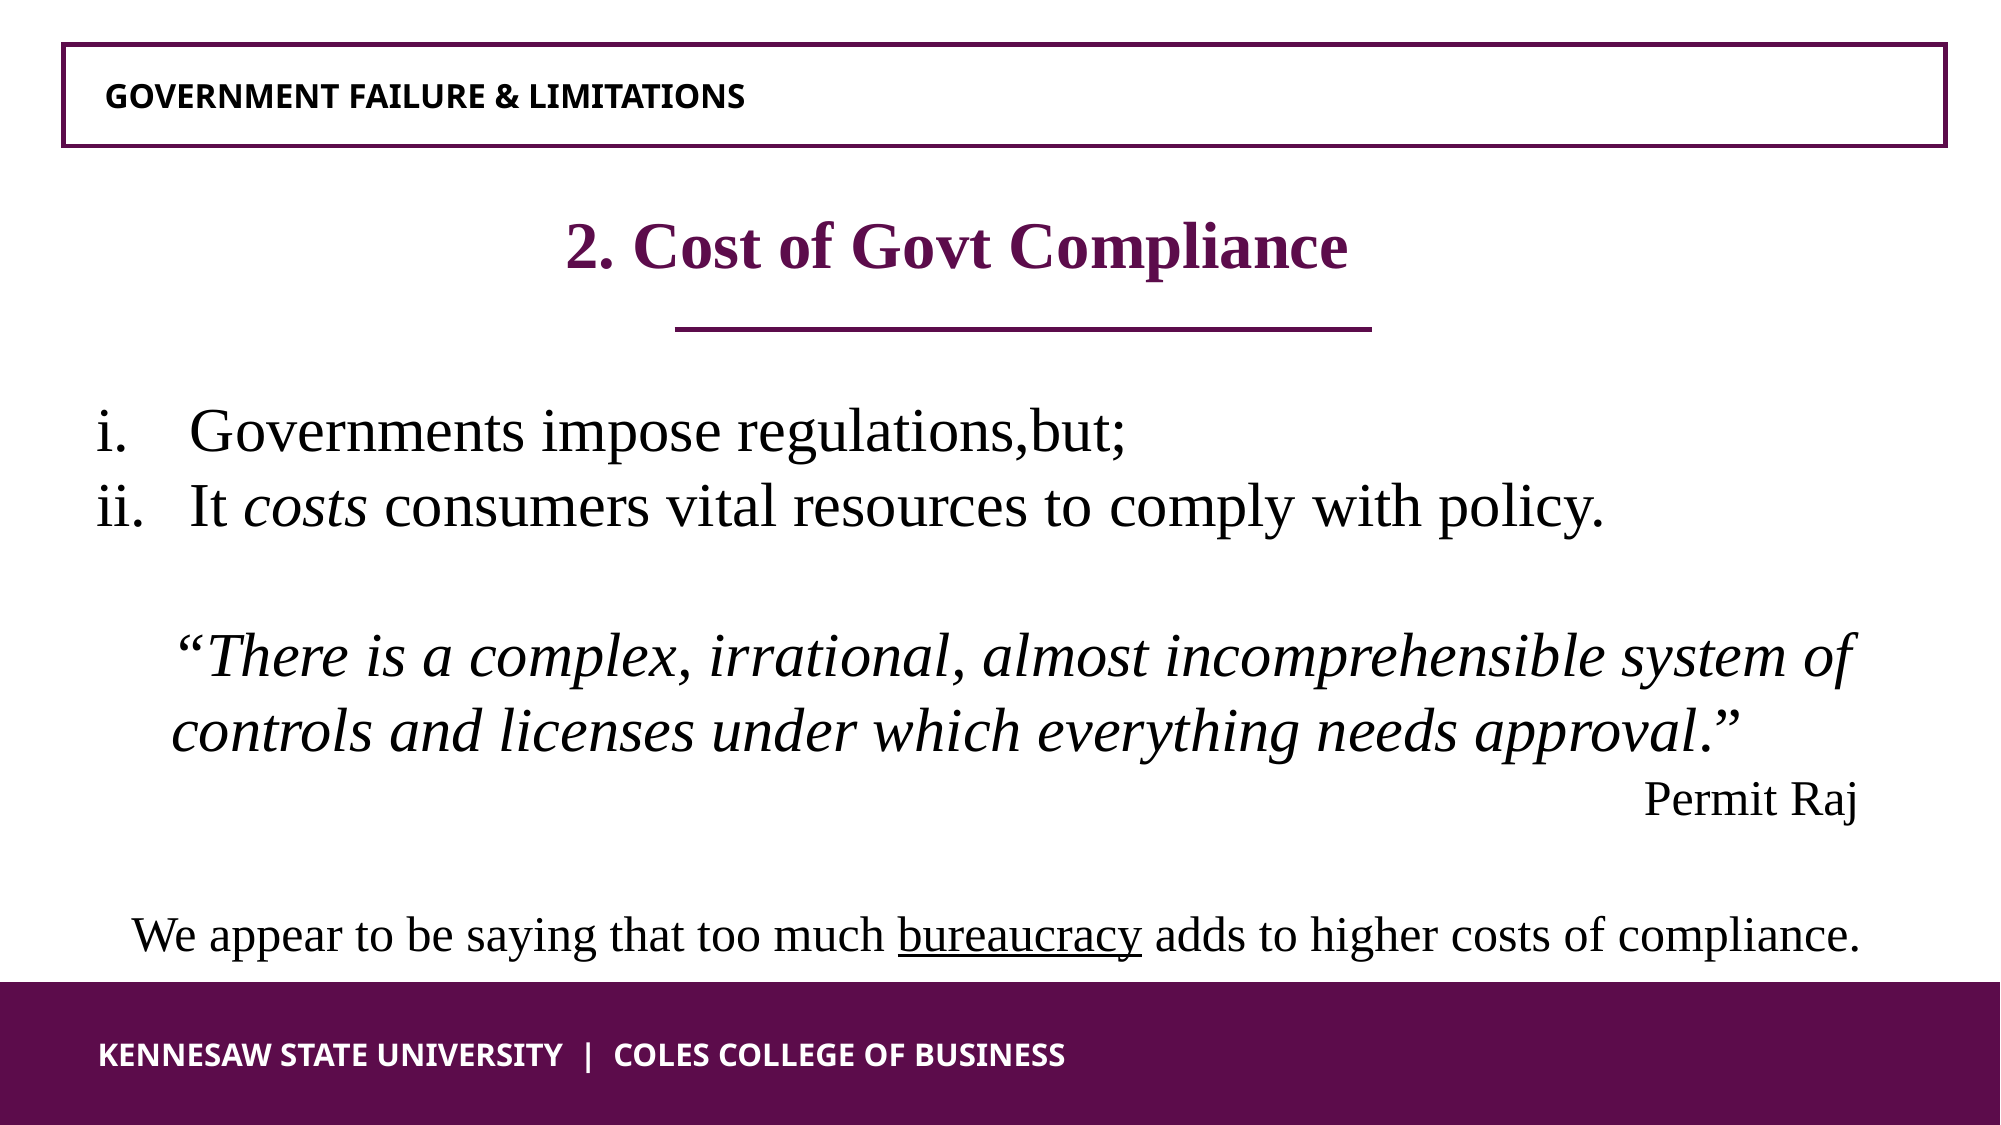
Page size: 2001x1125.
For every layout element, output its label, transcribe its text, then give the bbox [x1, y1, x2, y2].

text_box KENNESAW STATE UNIVERSITY | COLES COLLEGE OF BUSINESS [0, 982, 2000, 1125]
text_box Governments impose regulations,but; It costs consumers vital resources to comply with policy. “There is a complex, irrational, almost incomprehensible system of controls and licenses under which everything needs approval.” [0, 373, 2000, 850]
text_box GOVERNMENT FAILURE & LIMITATIONS [63, 44, 1946, 146]
text_box We appear to be saying that too much bureaucracy adds to higher costs of compliance. [35, 893, 2000, 969]
text_box 2. Cost of Govt Compliance [0, 186, 1893, 289]
text_box Permit Raj [1629, 757, 1893, 833]
